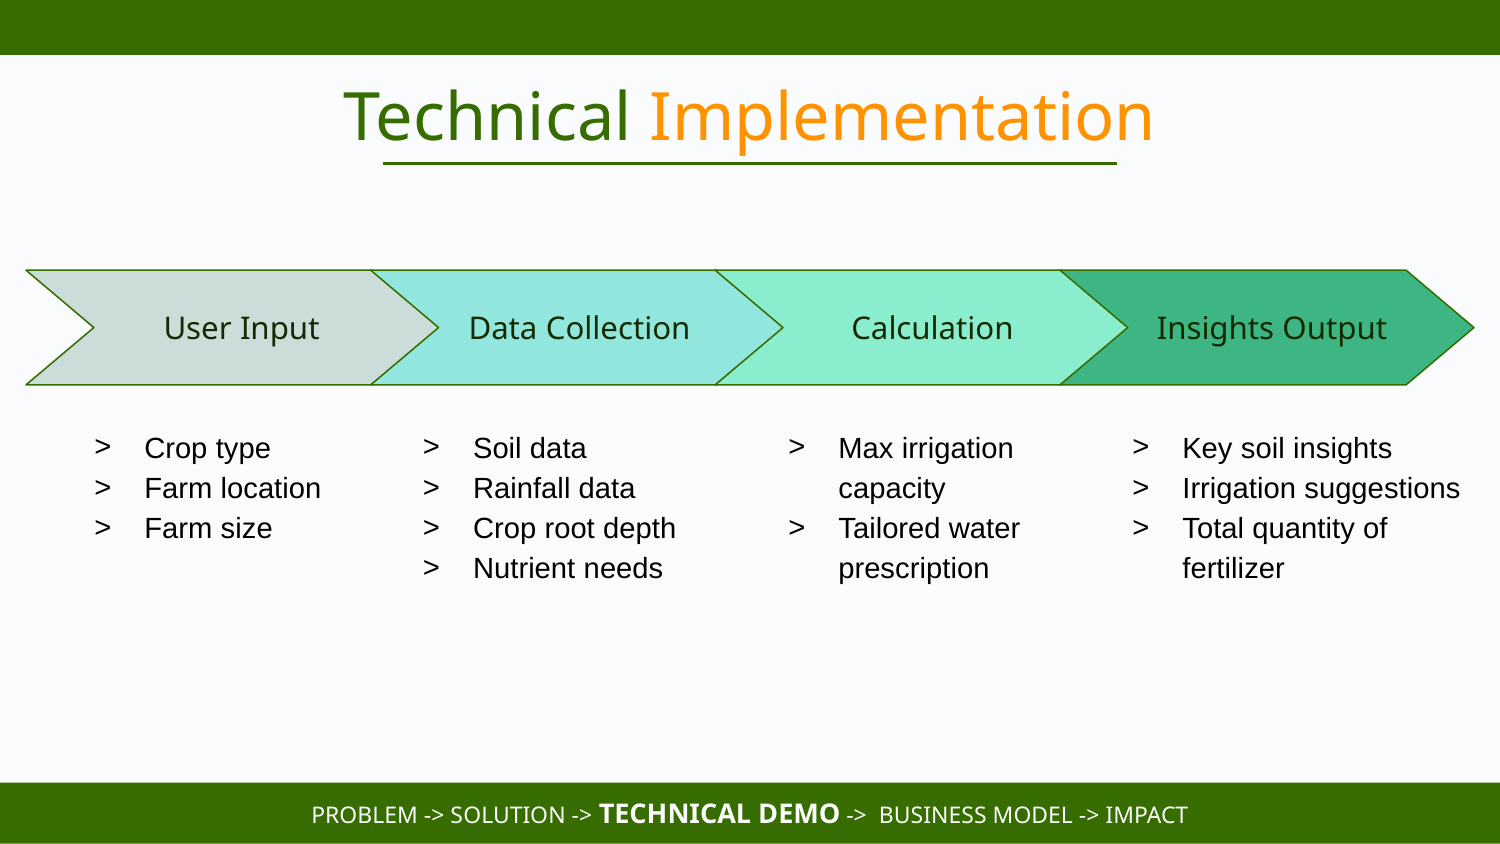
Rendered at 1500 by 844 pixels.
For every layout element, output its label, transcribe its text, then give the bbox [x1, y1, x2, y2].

subtitle [0, 0, 1500, 55]
title Technical Implementation [118, 75, 1382, 169]
text_box Soil data Rainfall data Crop root depth Nutrient needs [383, 409, 733, 600]
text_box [25, 269, 1475, 386]
text_box Key soil insights Irrigation suggestions Total quantity of fertilizer [1092, 409, 1500, 600]
subtitle PROBLEM -> SOLUTION -> TECHNICAL DEMO -> BUSINESS MODEL -> IMPACT [0, 782, 1500, 844]
text_box Crop type Farm location Farm size [54, 409, 383, 560]
text_box Max irrigation capacity Tailored water prescription [748, 409, 1077, 600]
